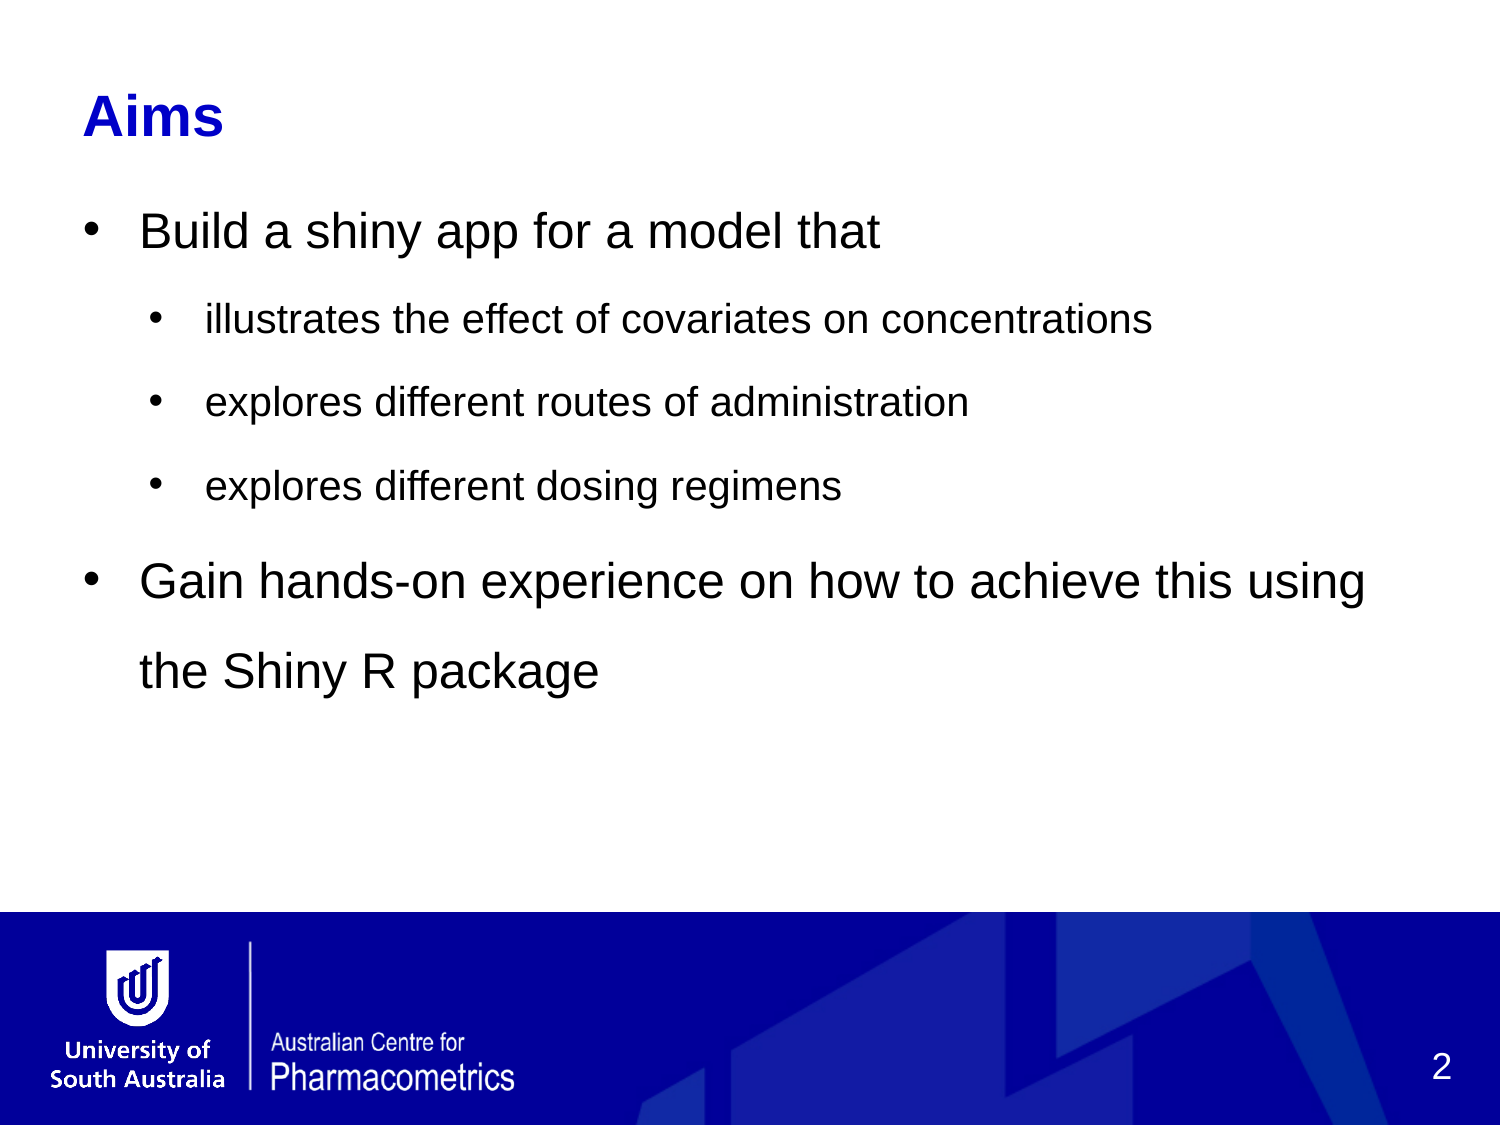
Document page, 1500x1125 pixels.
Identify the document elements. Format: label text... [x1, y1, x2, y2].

list Aims [67, 70, 1422, 160]
picture [0, 912, 1500, 1125]
text_box 2 [1399, 1034, 1485, 1095]
list Build a shiny app for a model that illustrates the effect of covariates on concentrations explores different routes of administration explores different dosing regimens Gain hands-on experience on how to achieve this using the Shiny R package [67, 160, 1423, 929]
